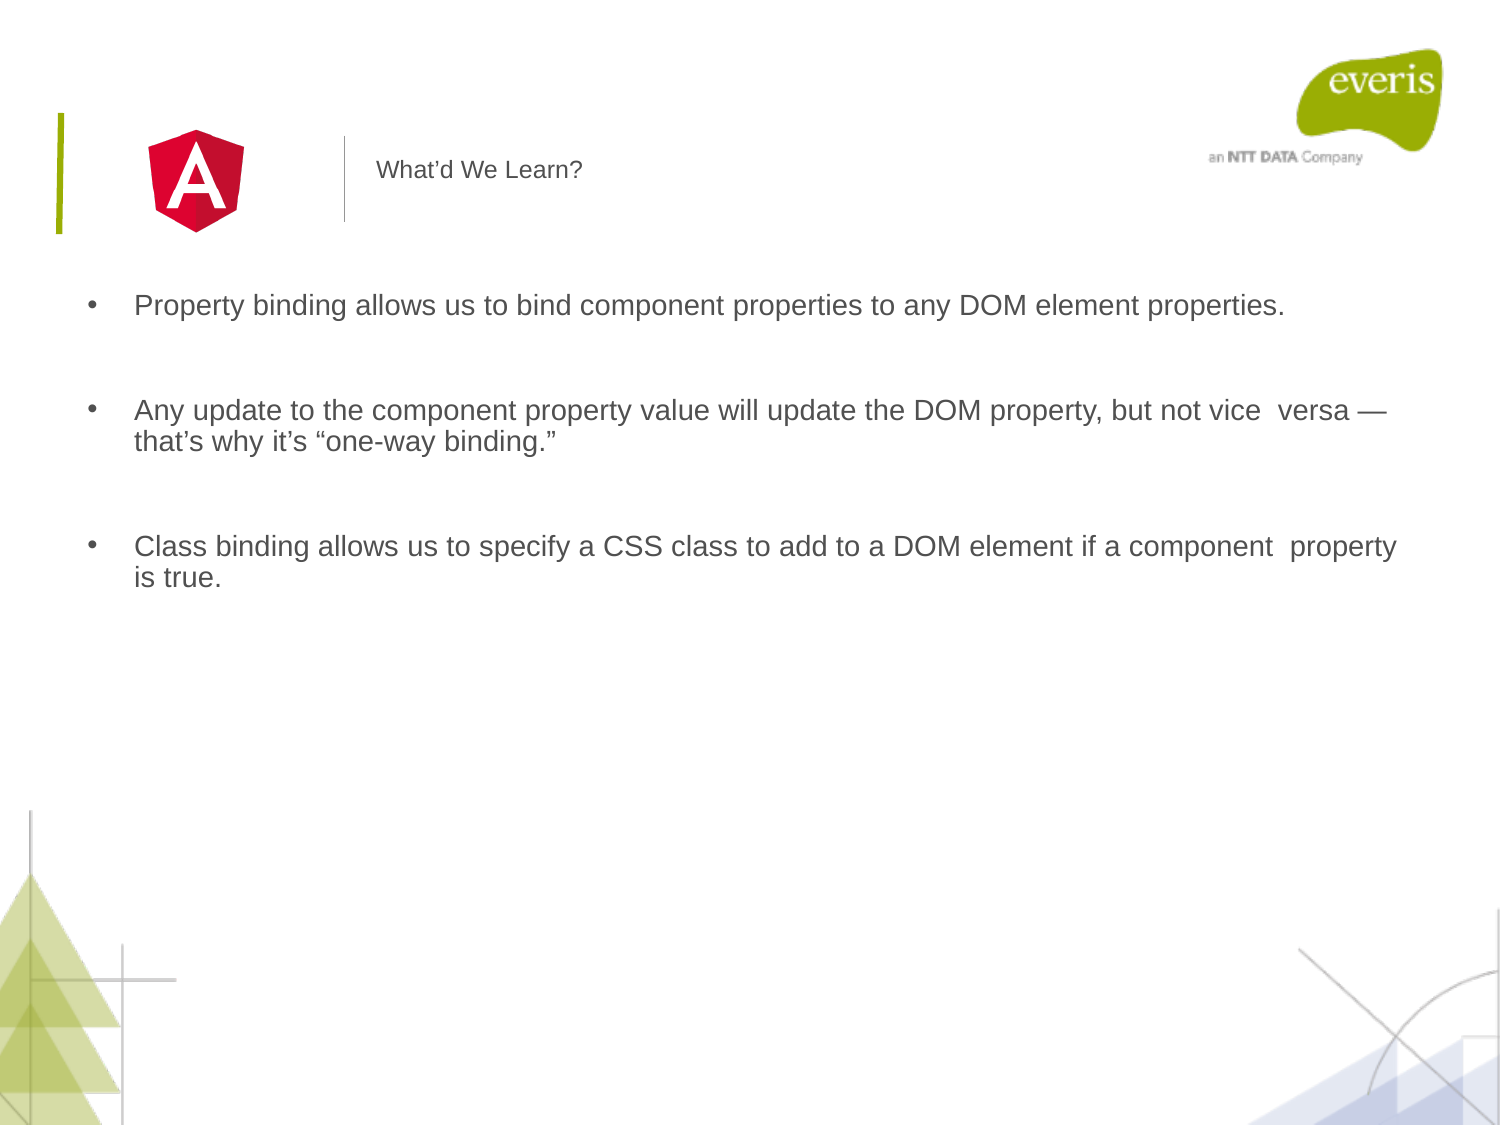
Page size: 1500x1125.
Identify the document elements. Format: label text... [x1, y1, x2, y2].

picture [0, 787, 261, 1125]
list Property binding allows us to bind component properties to any DOM element properties. Any update to the component property value will update the DOM property, but not vice versa — that’s why it’s “one-way binding.” Class binding allows us to specify a CSS class to add to a DOM element if a component property is true. [72, 283, 1438, 736]
picture [1161, 891, 1500, 1125]
list What’d We Learn? [361, 149, 1079, 208]
picture [1199, 27, 1453, 186]
picture [132, 114, 260, 242]
